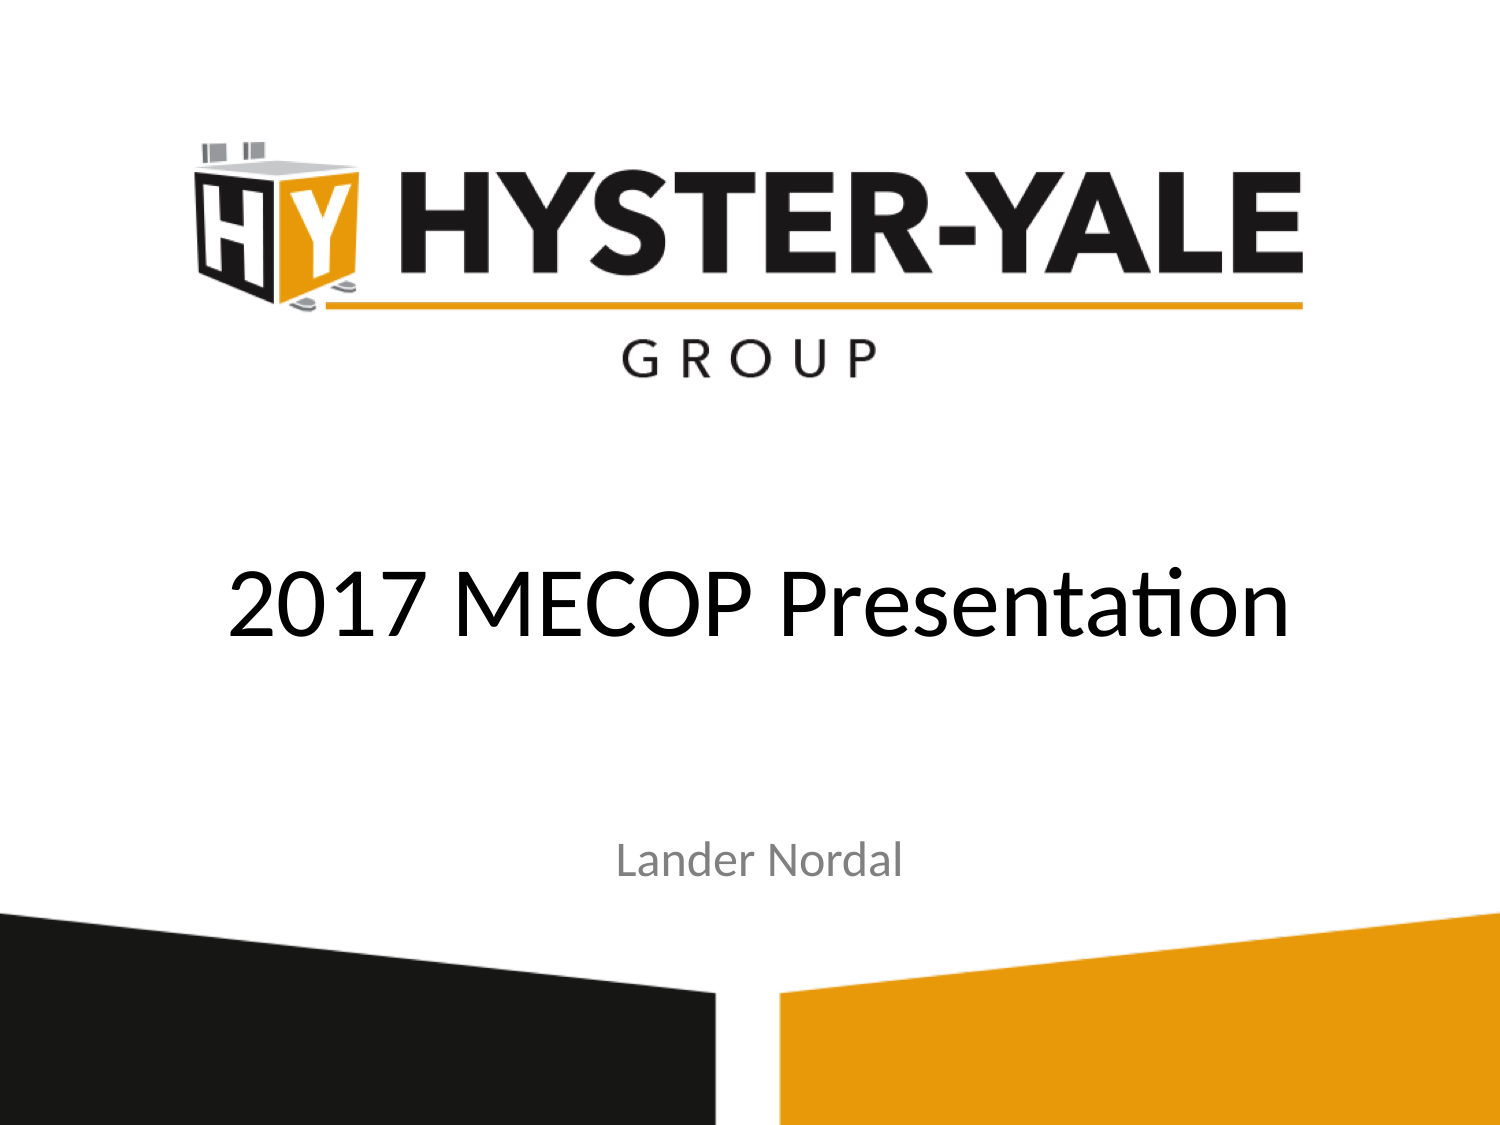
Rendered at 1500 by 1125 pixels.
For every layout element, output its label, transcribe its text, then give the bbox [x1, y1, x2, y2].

picture [0, 129, 1500, 1125]
title Lander Nordal [104, 800, 1415, 920]
list 2017 MECOP Presentation [104, 497, 1415, 711]
